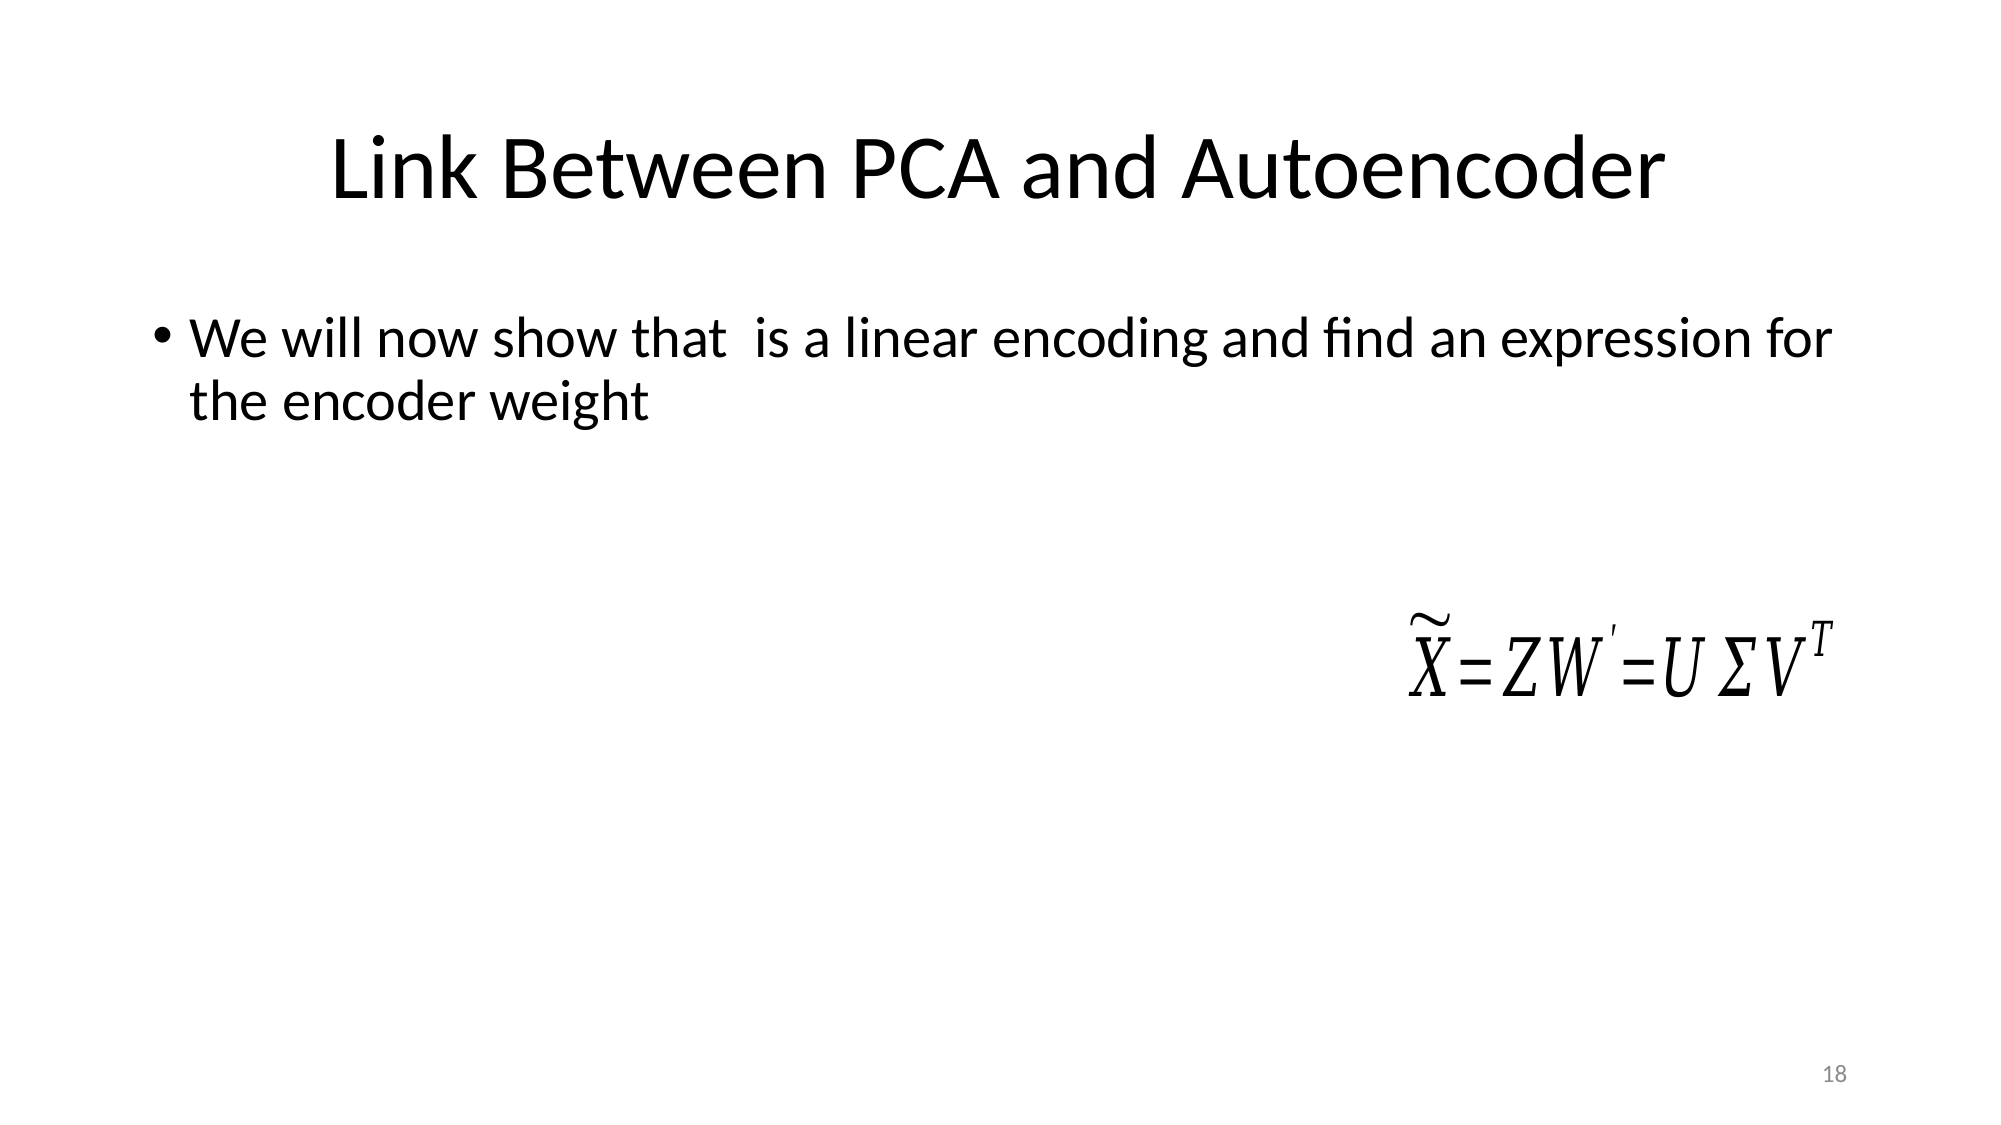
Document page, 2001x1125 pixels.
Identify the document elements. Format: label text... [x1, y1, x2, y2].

slide_number 18 [1412, 1042, 1863, 1103]
title Link Between PCA and Autoencoder [137, 59, 1863, 278]
